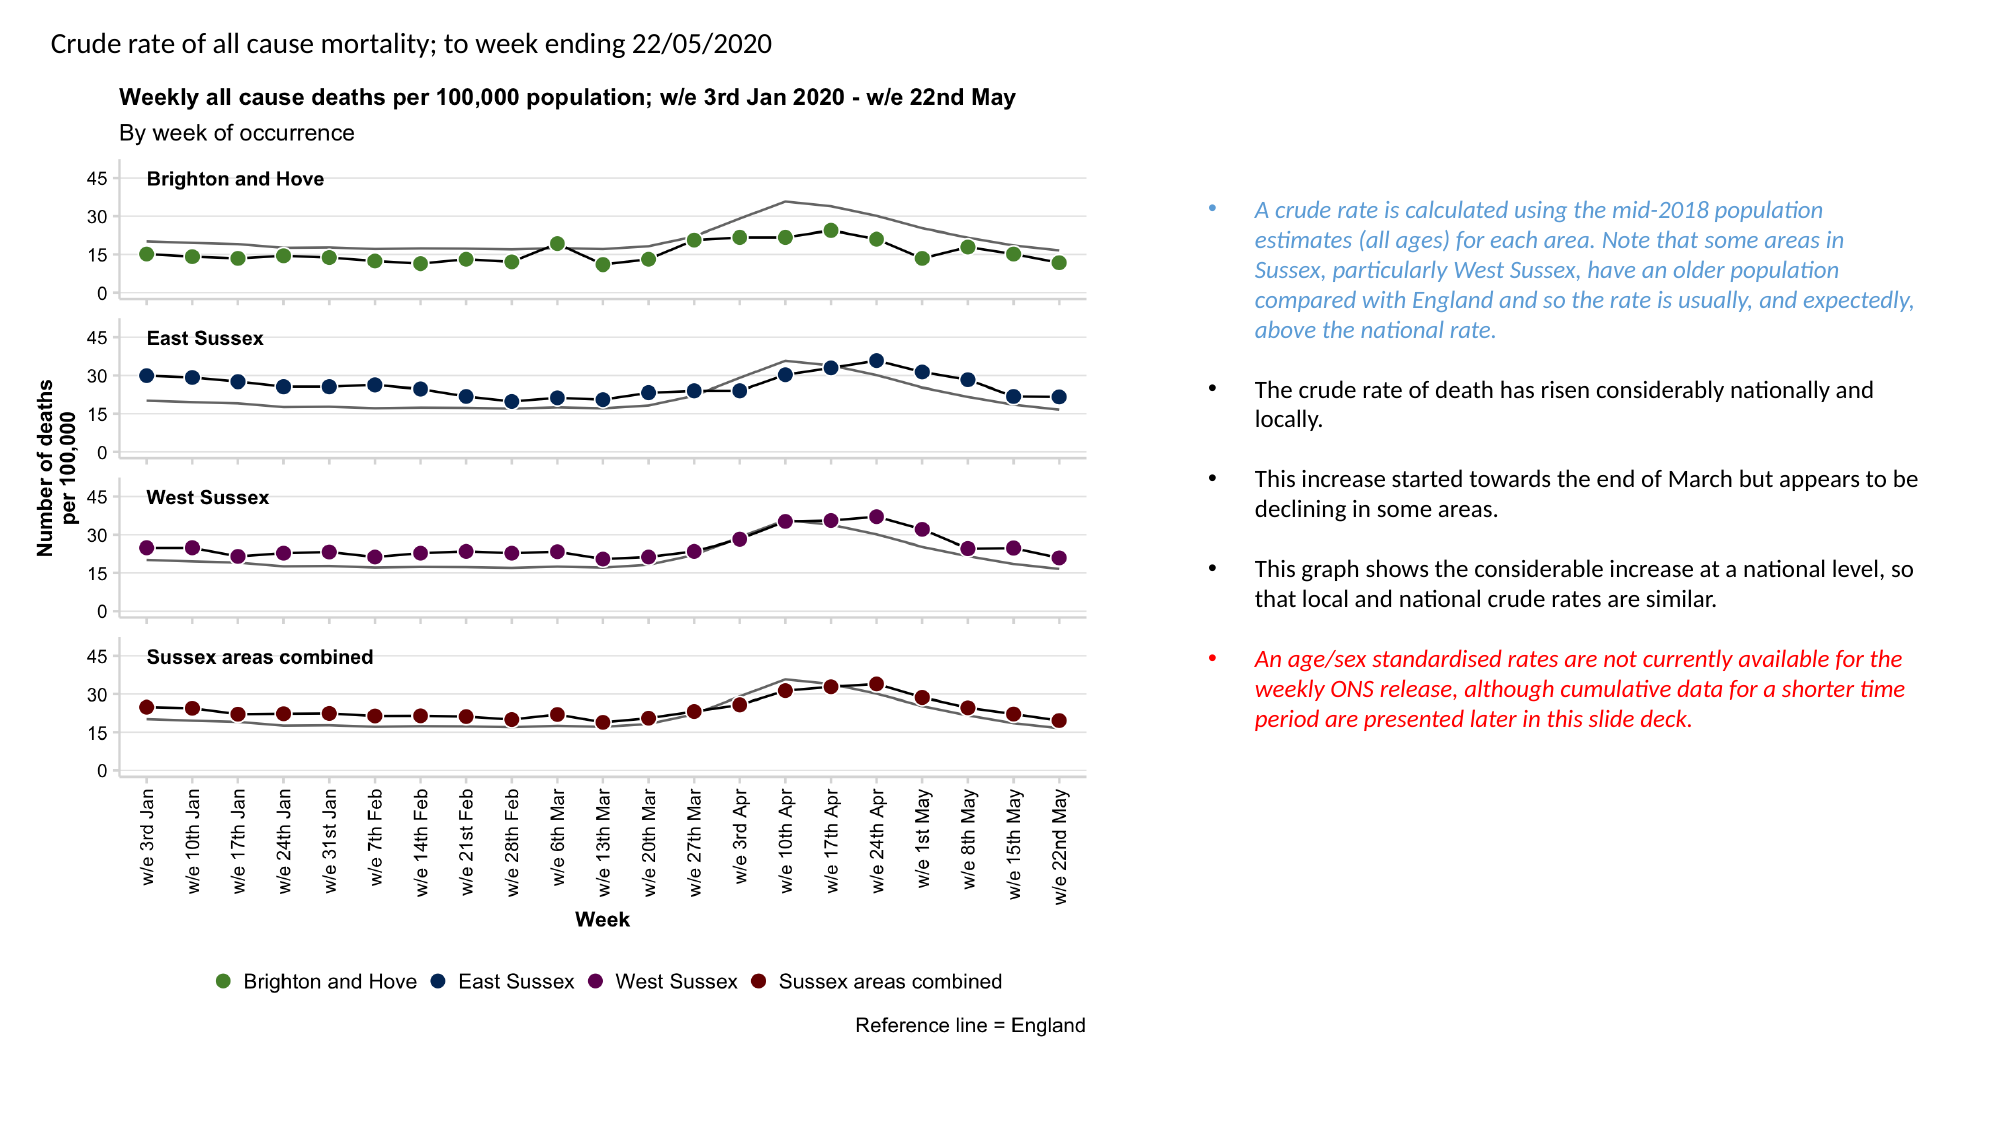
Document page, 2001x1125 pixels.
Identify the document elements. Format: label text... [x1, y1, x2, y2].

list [24, 75, 1099, 1050]
text_box A crude rate is calculated using the mid-2018 population estimates (all ages) for each area. Note that some areas in Sussex, particularly West Sussex, have an older population compared with England and so the rate is usually, and expectedly, above the national rate. The crude rate of death has risen considerably nationally and locally. This increase started towards the end of March but appears to be declining in some areas. This graph shows the considerable increase at a national level, so that local and national crude rates are similar. An age/sex standardised rates are not currently available for the weekly ONS release, although cumulative data for a shorter time period are presented later in this slide deck. [1193, 186, 1937, 740]
text_box Crude rate of all cause mortality; to week ending 22/05/2020 [36, 16, 788, 67]
